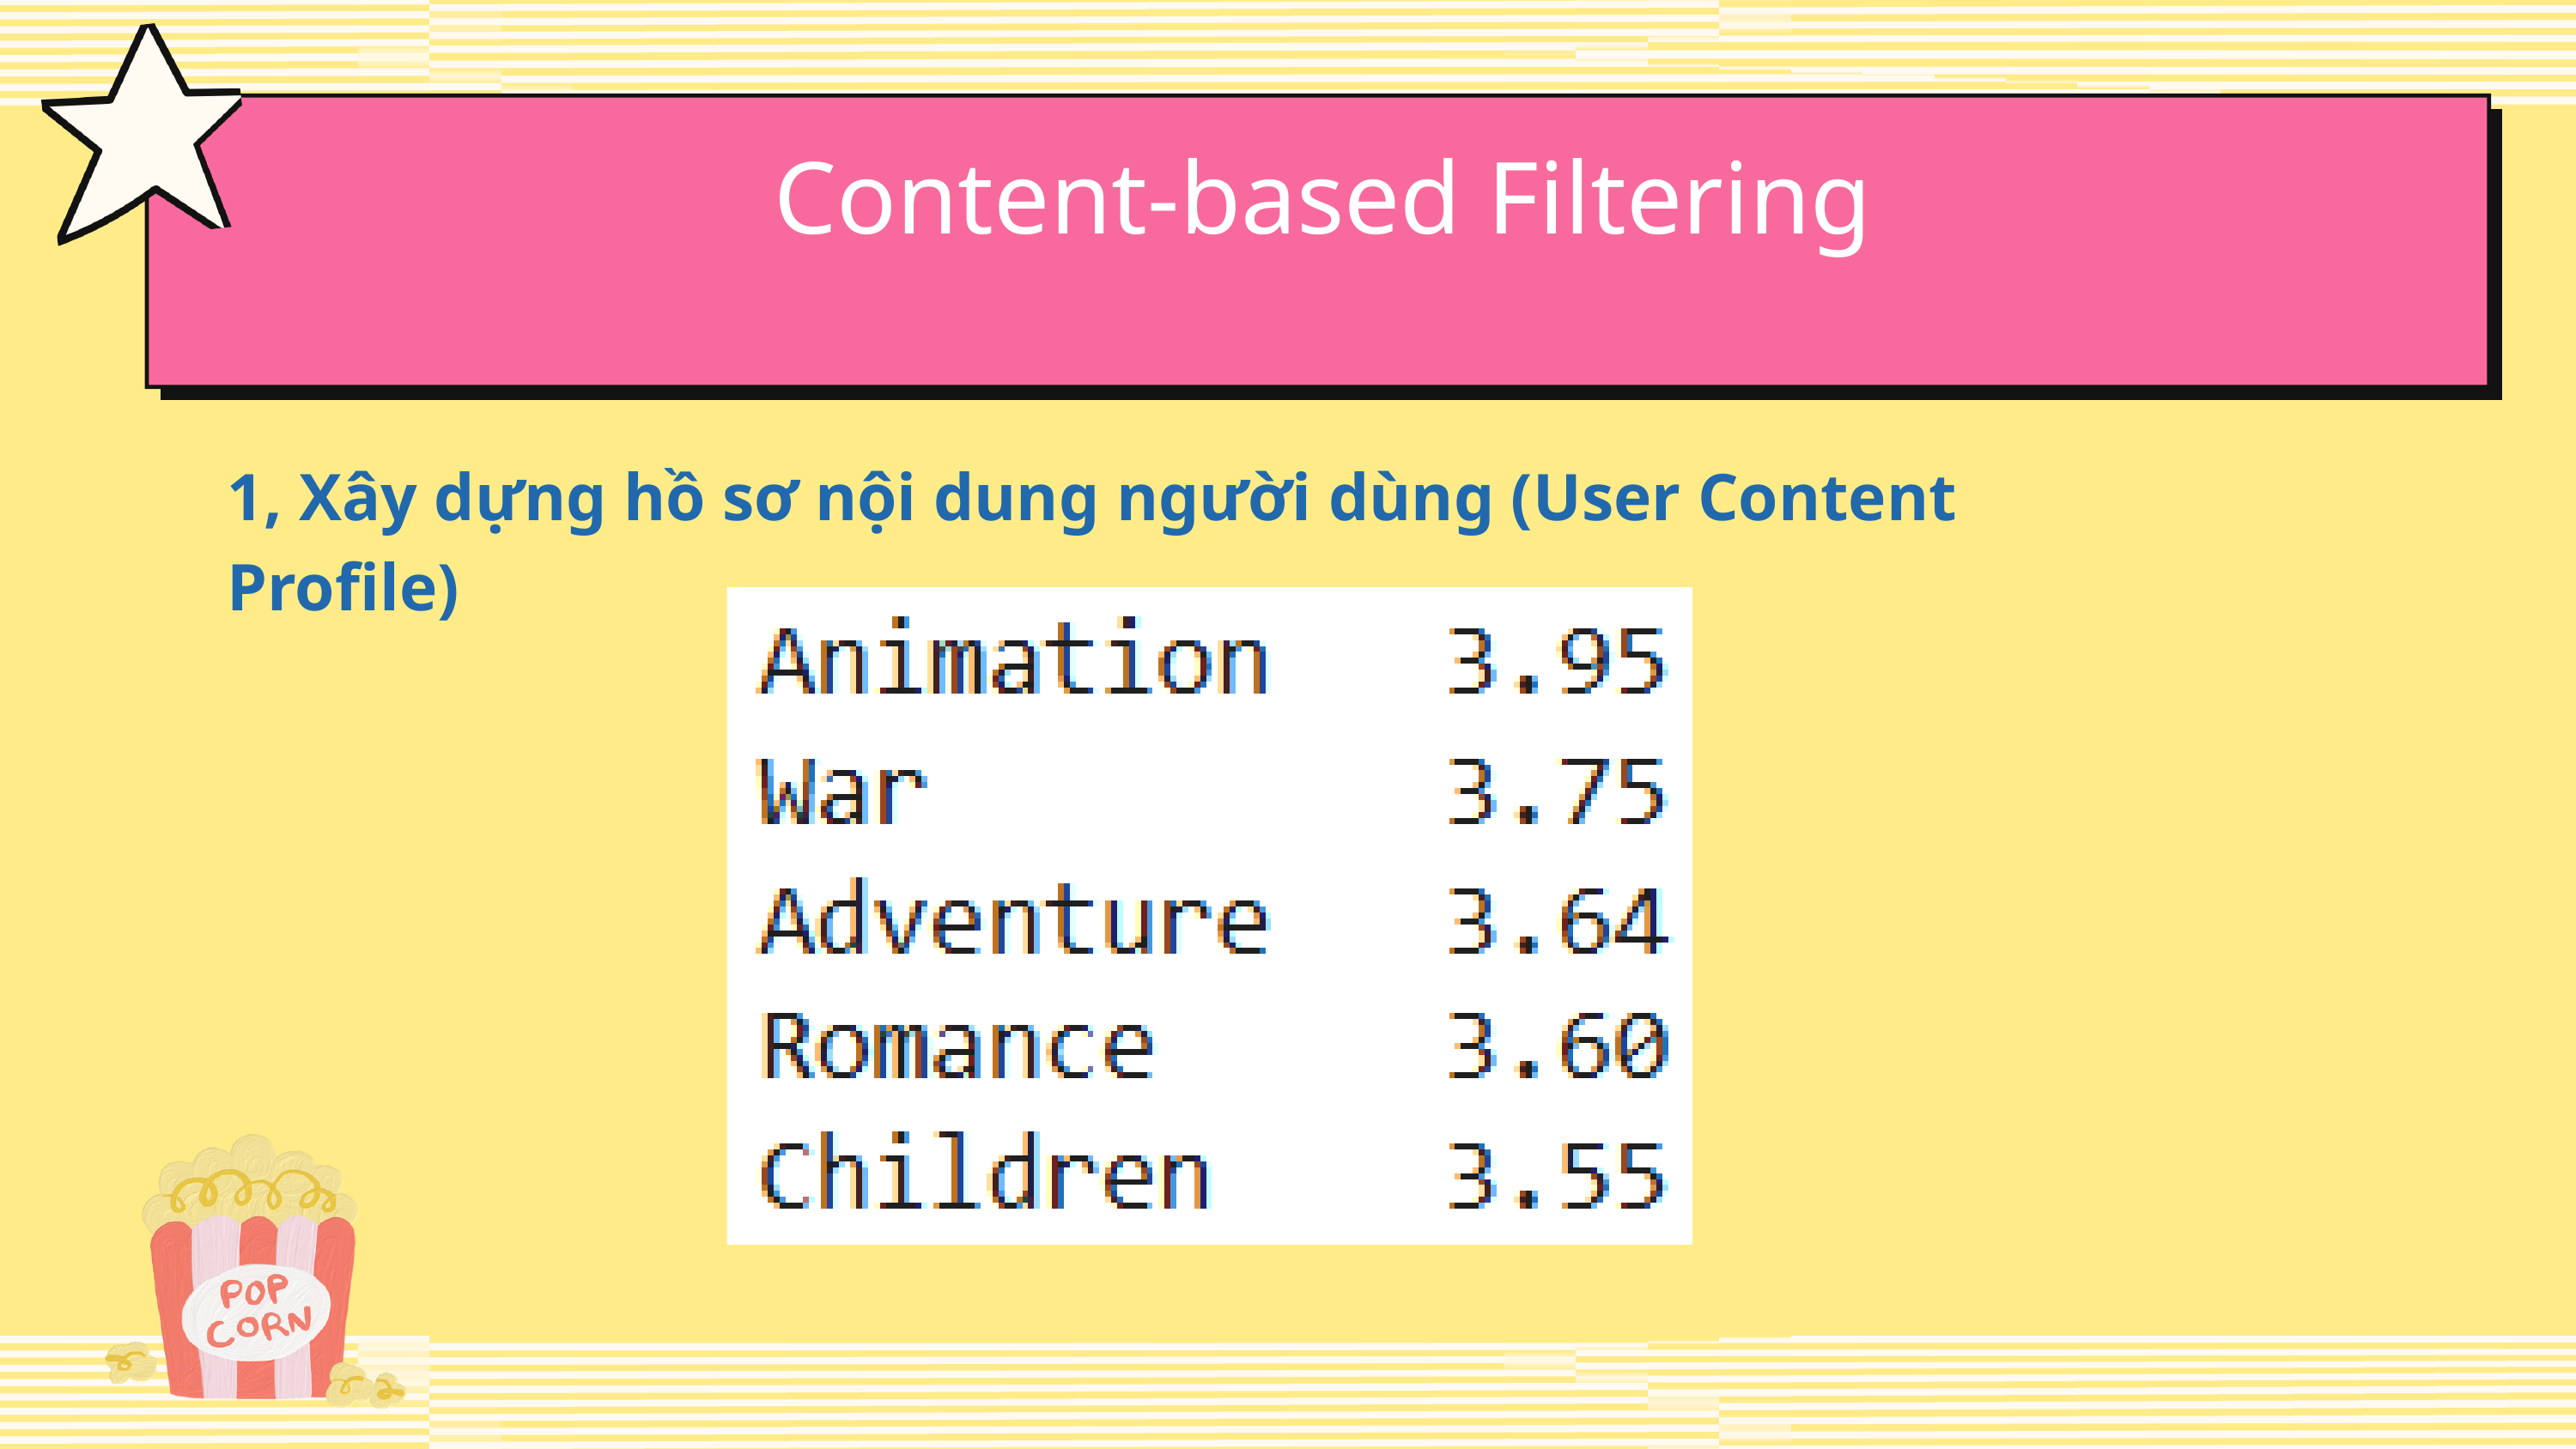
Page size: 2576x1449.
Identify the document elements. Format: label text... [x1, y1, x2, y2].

text_box [105, 1134, 407, 1410]
text_box 1, Xây dựng hồ sơ nội dung người dùng (User Content Profile) [227, 443, 2147, 624]
text_box [0, 1336, 2576, 1449]
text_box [144, 93, 2503, 401]
text_box [726, 624, 1692, 1245]
text_box [33, 14, 240, 247]
text_box [0, 0, 2576, 113]
